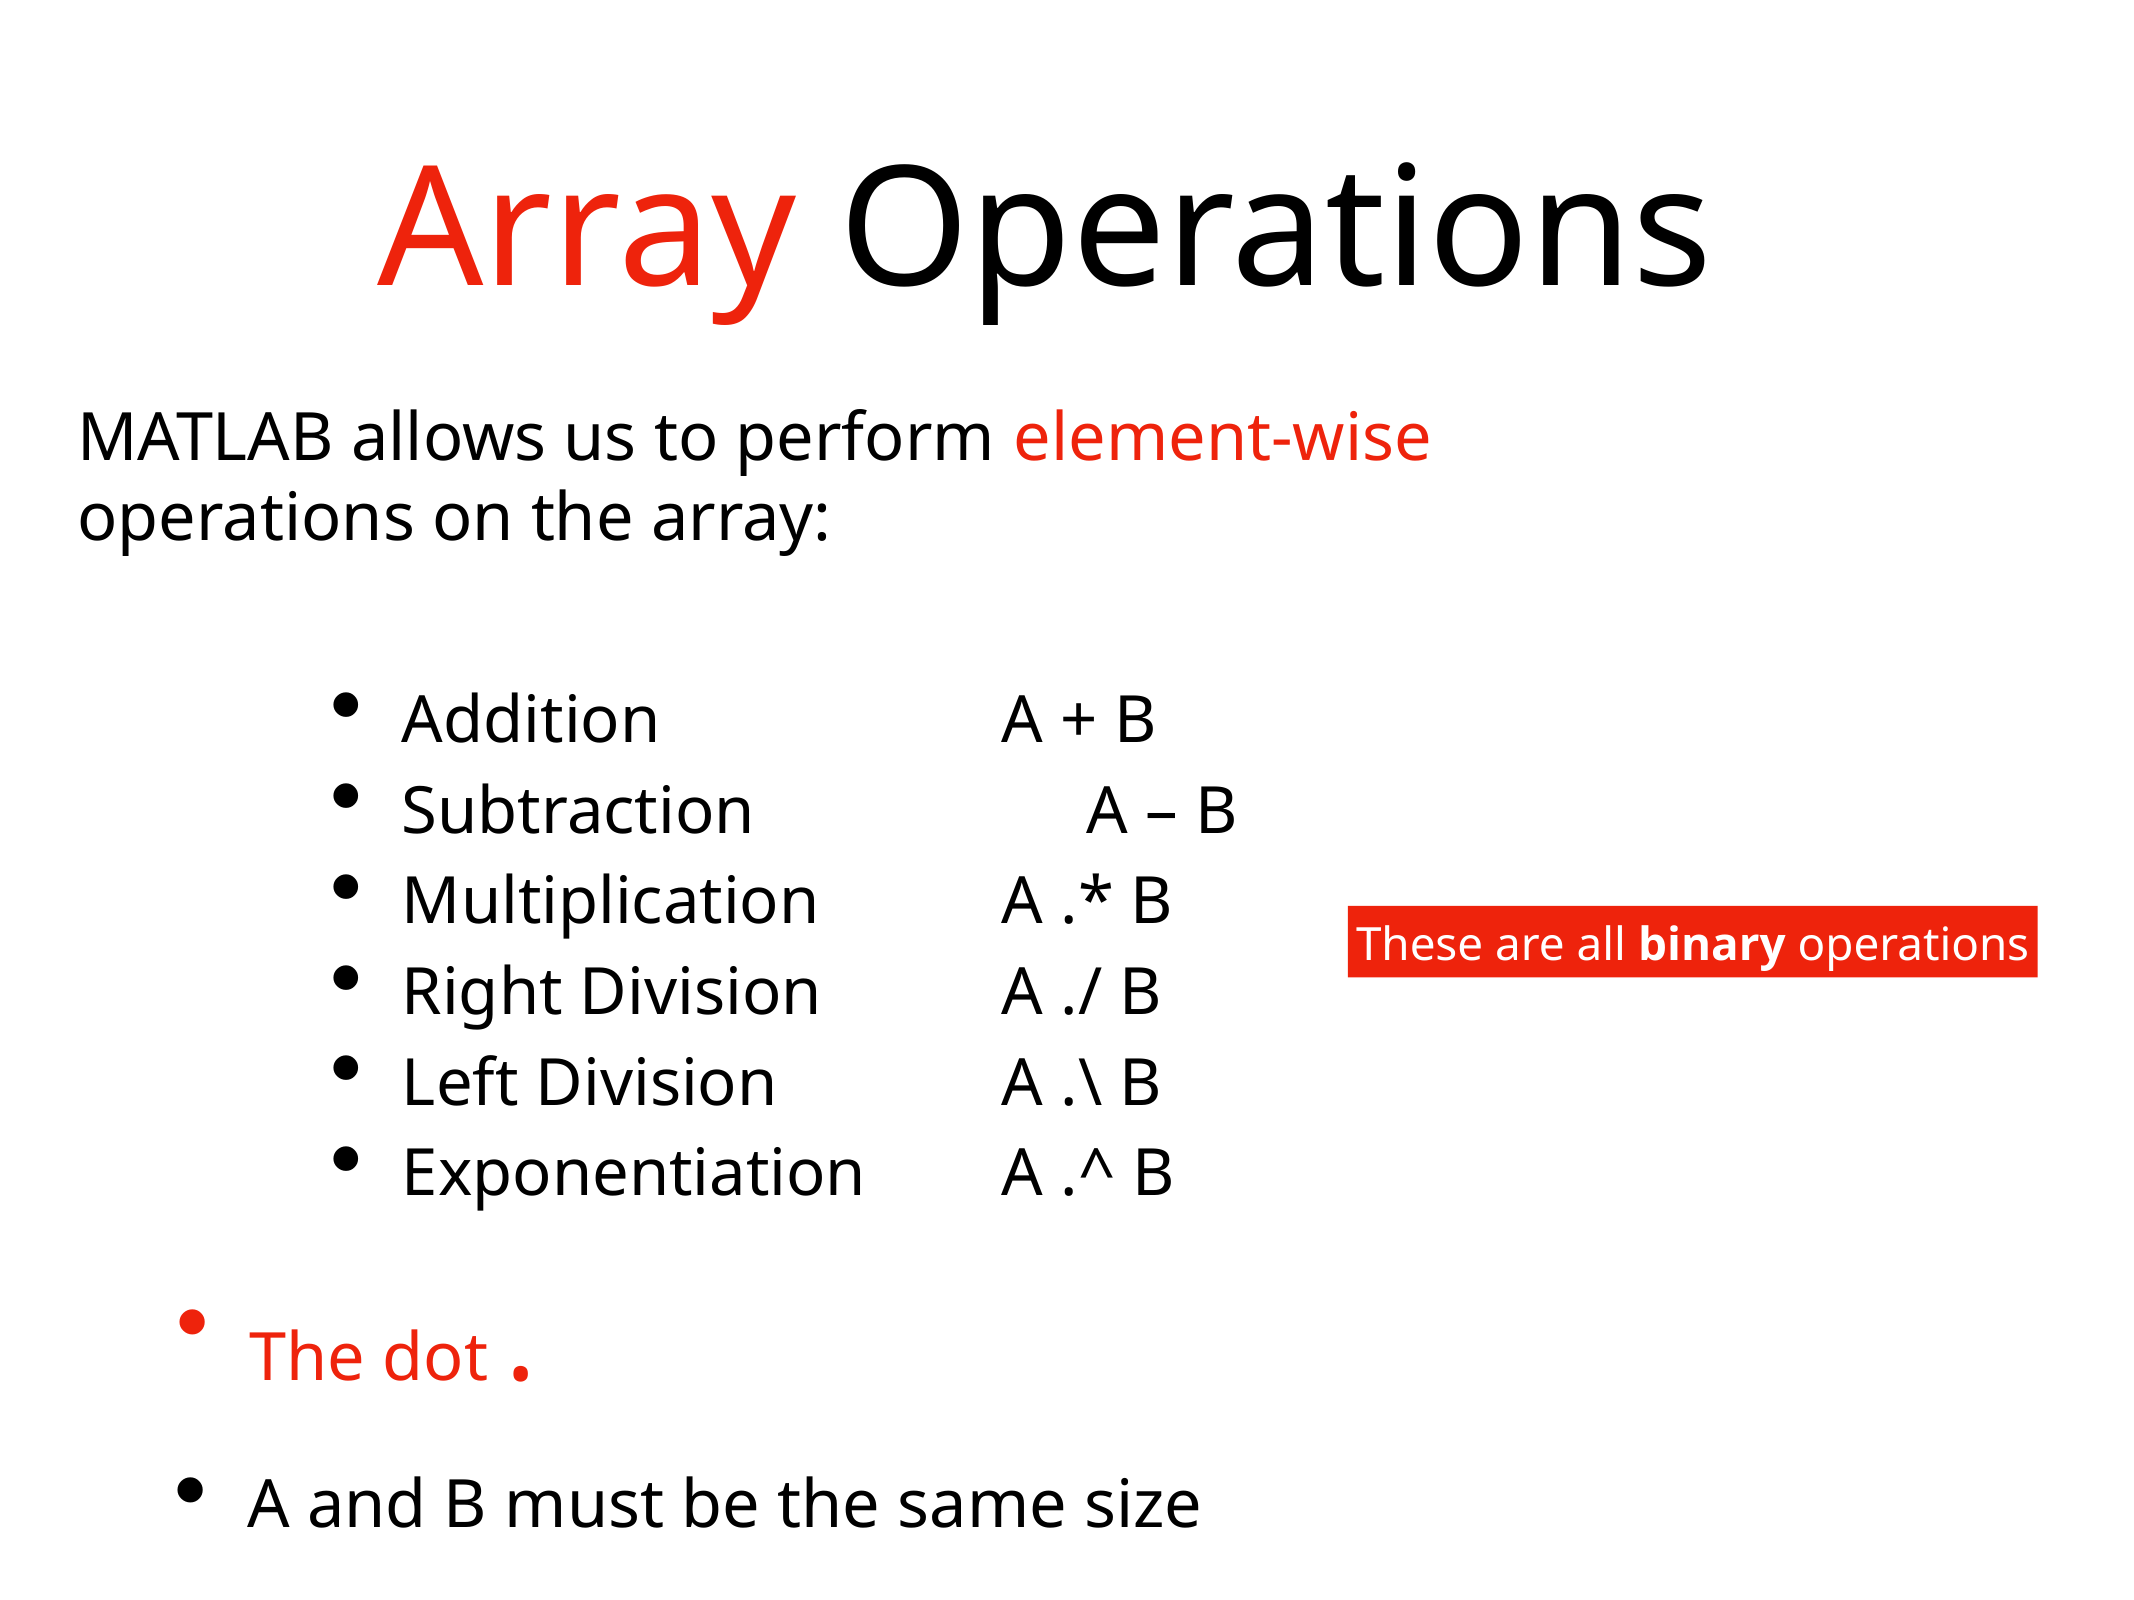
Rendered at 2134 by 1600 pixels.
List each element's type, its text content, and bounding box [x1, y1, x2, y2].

text_box A and B must be the same size [166, 1370, 1426, 1600]
text_box MATLAB allows us to perform element-wise operations on the array: [69, 343, 1603, 605]
text_box The dot . [168, 1215, 908, 1370]
title Array Operations [155, 41, 1978, 397]
text_box These are all binary operations [1347, 905, 2038, 978]
list Addition A + B Subtraction A – B Multiplication A .* B Right Division A ./ B Left Division A .\ B Exponentiation A .^ B [254, 605, 1539, 1267]
